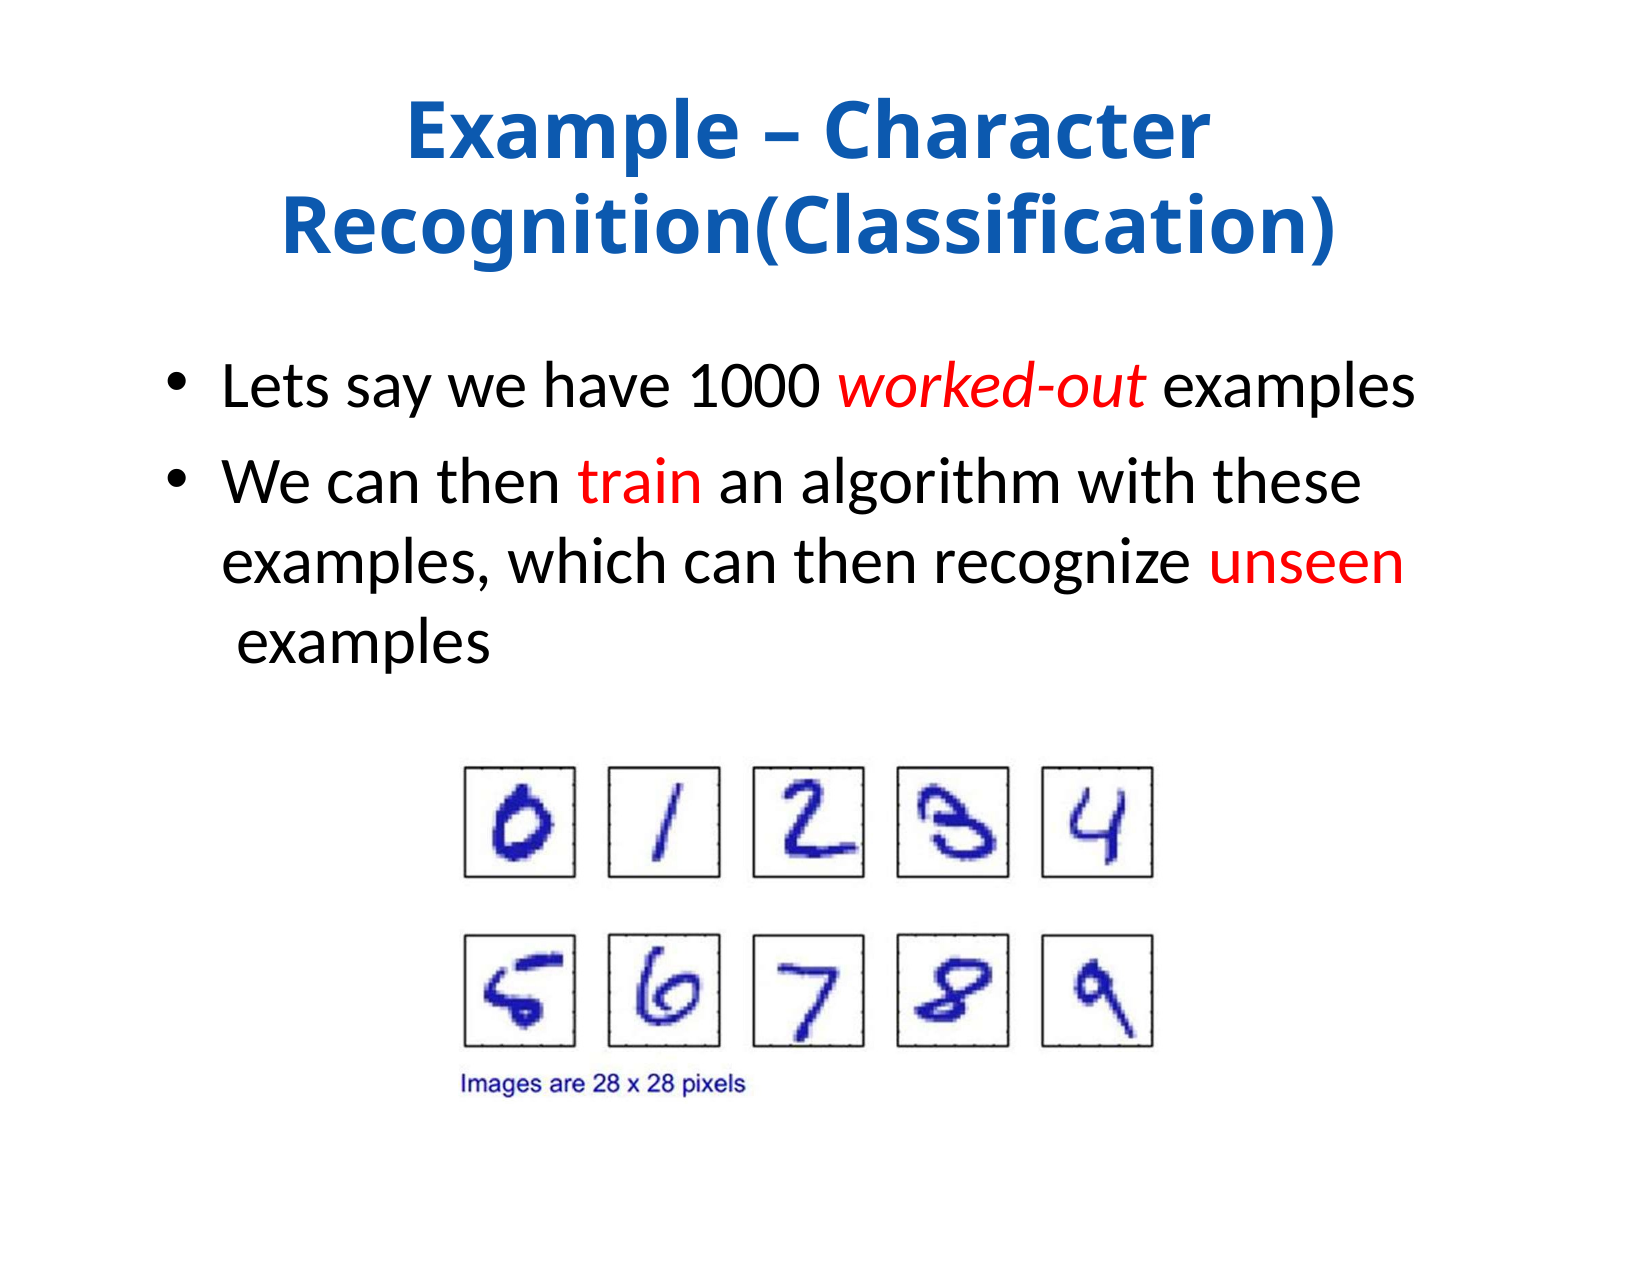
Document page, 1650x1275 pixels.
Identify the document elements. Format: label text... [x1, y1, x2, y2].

text_box Lets say we have 1000 worked-out examples We can then train an algorithm with these examples, which can then recognize unseen examples [163, 322, 1435, 677]
text_box [458, 756, 1163, 1104]
title Example – Character Recognition(Classification) [277, 77, 1373, 293]
